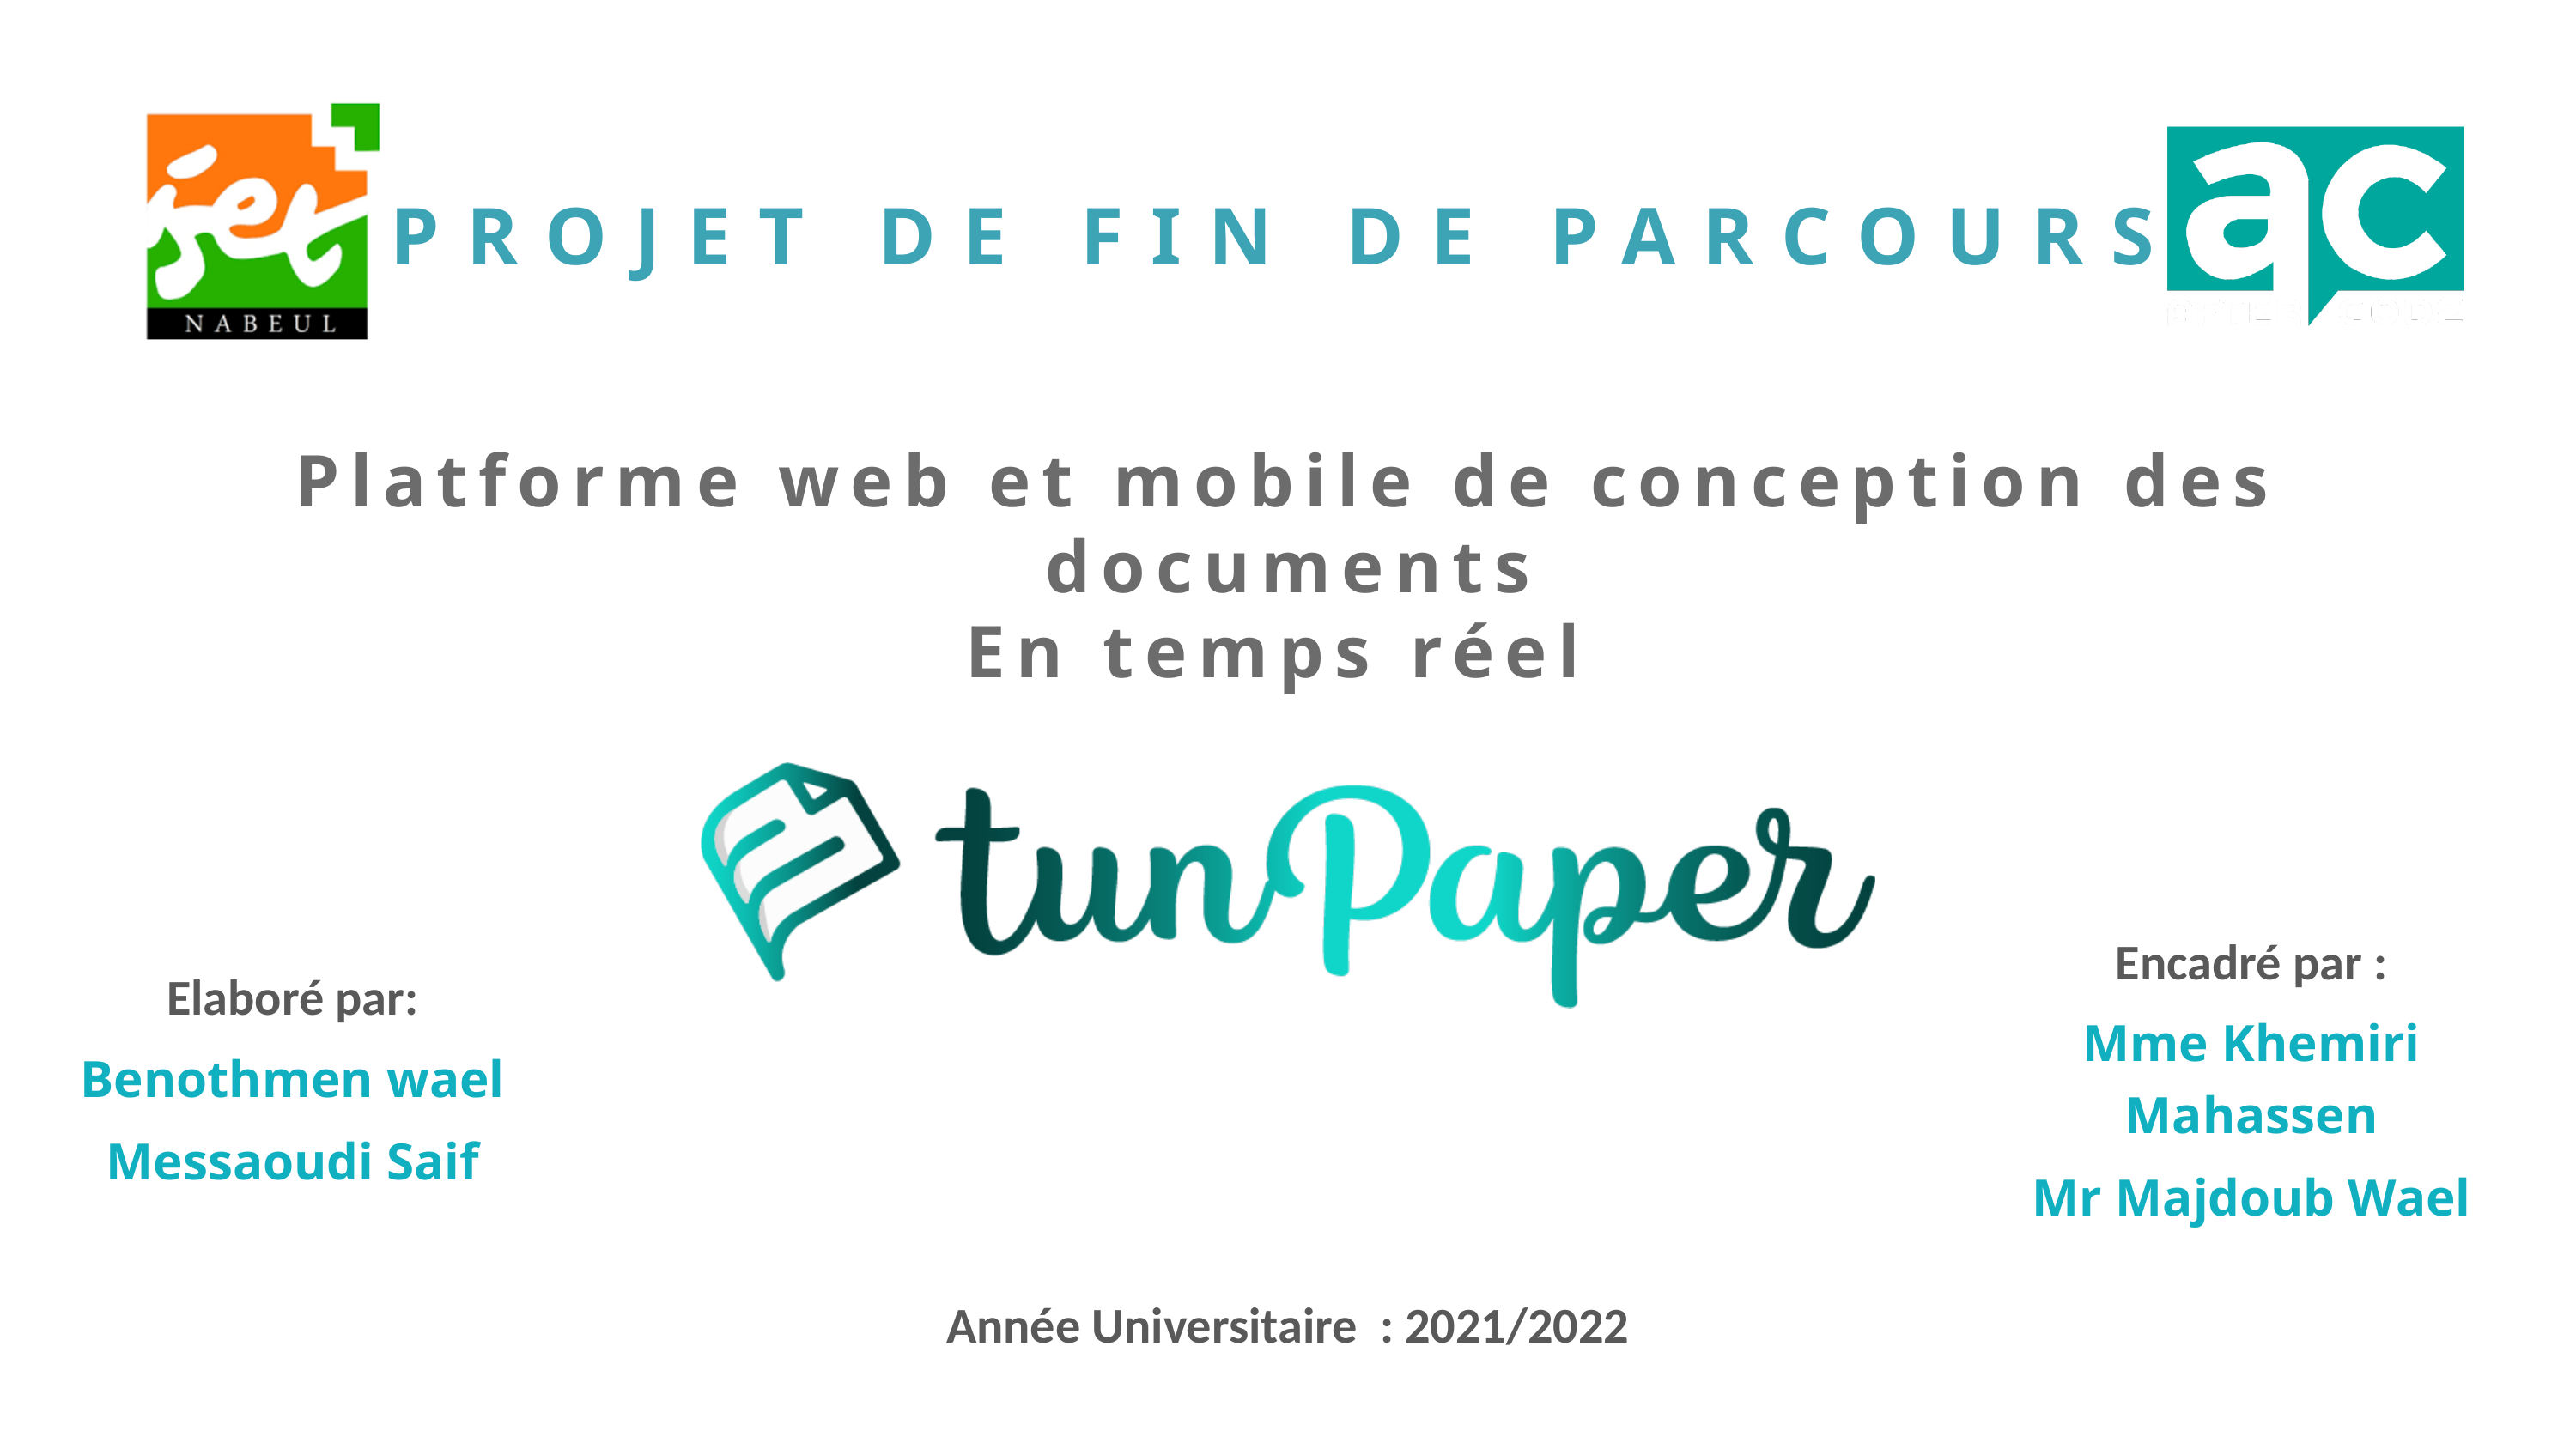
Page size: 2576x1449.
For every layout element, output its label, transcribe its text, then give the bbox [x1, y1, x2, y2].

list Année Universitaire : 2021/2022 [838, 1279, 1737, 1413]
title PROJET DE FIN DE PARCOURS [401, 114, 2135, 352]
list Elaboré par: Benothmen wael Messaoudi Saif [52, 935, 532, 1209]
picture [2139, 61, 2484, 405]
list Encadré par : Mme Khemiri Mahassen Mr Majdoub Wael [1947, 950, 2556, 1193]
picture [701, 762, 1875, 1009]
subtitle Platforme web et mobile de conception des documents En temps réel [26, 440, 2550, 687]
picture [131, 88, 398, 354]
